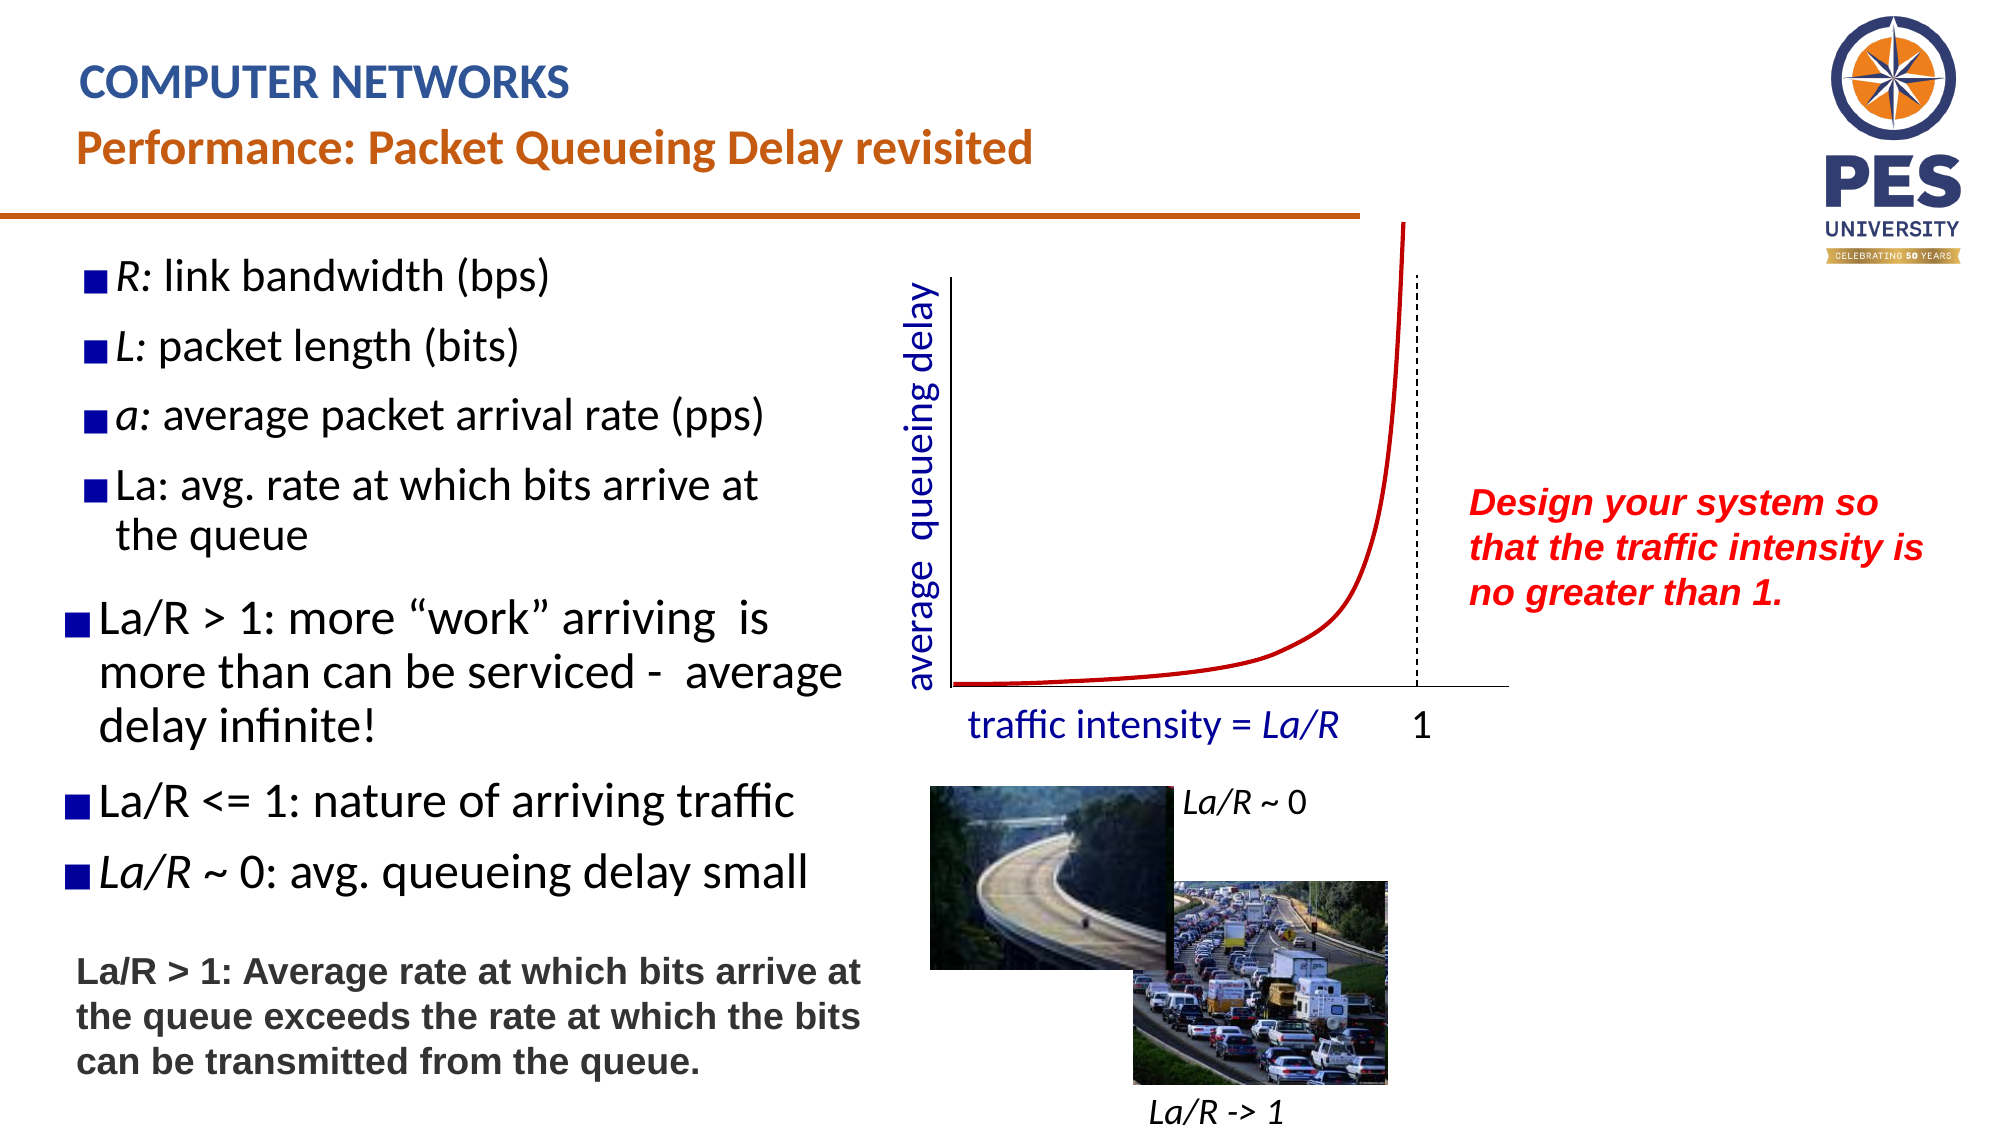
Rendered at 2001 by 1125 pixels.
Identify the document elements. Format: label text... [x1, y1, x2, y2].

text_box average queueing delay [890, 263, 974, 713]
text_box [956, 221, 1404, 685]
text_box La/R > 1: Average rate at which bits arrive at the queue exceeds the rate at which the bits can be transmitted from the queue. [61, 939, 881, 1090]
text_box Design your system so that the traffic intensity is no greater than 1. [1454, 469, 1942, 620]
text_box R: link bandwidth (bps) L: packet length (bits) a: average packet arrival rate (pps) La: avg. rate at which bits arrive at the queue [65, 244, 840, 570]
text_box 1 [1379, 697, 1464, 780]
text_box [930, 769, 1388, 1125]
text_box La/R > 1: more “work” arriving is more than can be serviced - average delay infinite! La/R <= 1: nature of arriving traffic La/R ~ 0: avg. queueing delay small [45, 583, 866, 939]
text_box traffic intensity = La/R [914, 697, 1379, 780]
picture [1826, 16, 1961, 264]
text_box COMPUTER NETWORKS [64, 41, 1295, 106]
text_box Performance: Packet Queueing Delay revisited [60, 106, 1374, 182]
